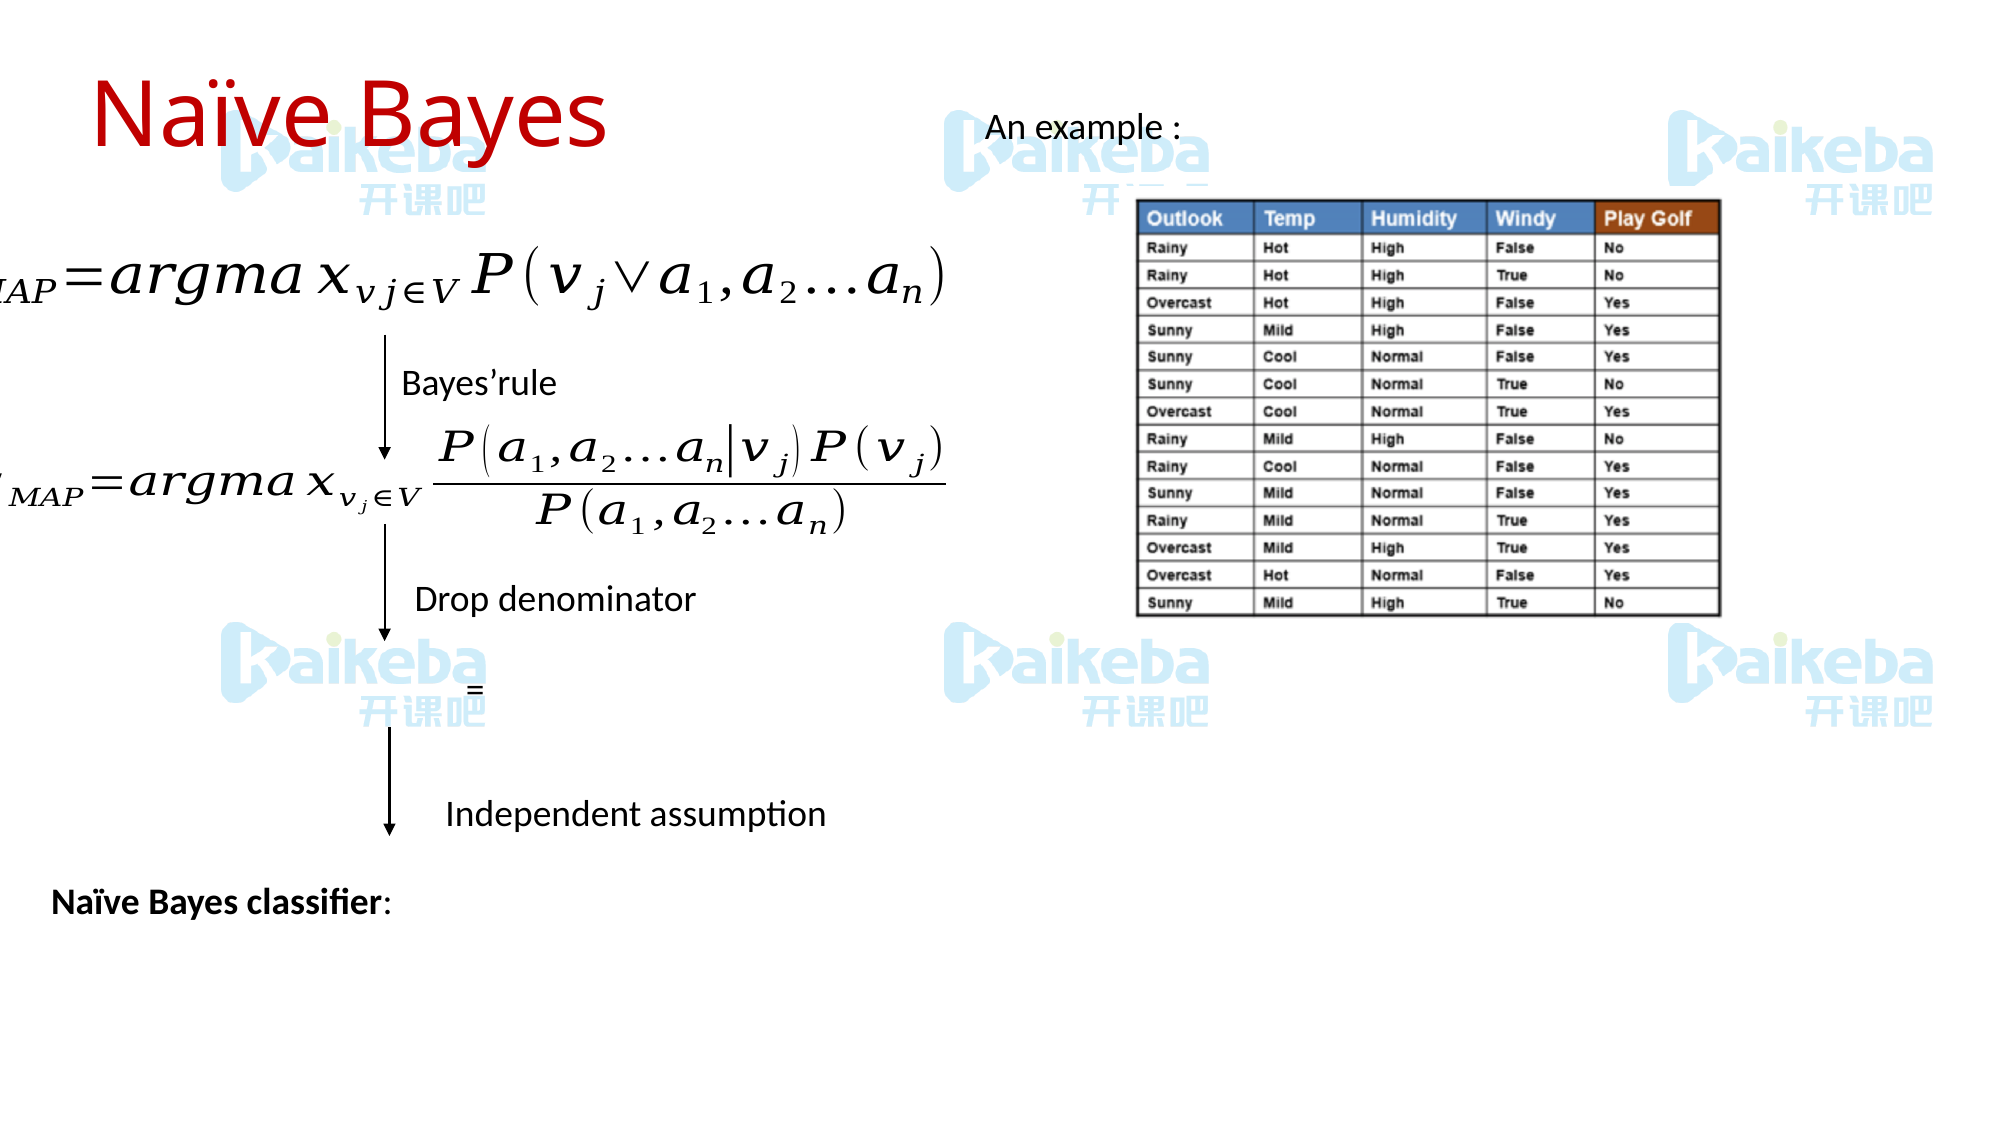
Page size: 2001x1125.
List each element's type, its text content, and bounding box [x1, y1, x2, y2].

text_box Independent assumption [437, 781, 891, 842]
text_box Drop denominator [407, 566, 743, 627]
text_box Bayes’rule [386, 350, 573, 411]
title Naïve Bayes [81, 10, 1808, 230]
text_box An example : [977, 94, 1315, 155]
picture [1118, 186, 1732, 624]
